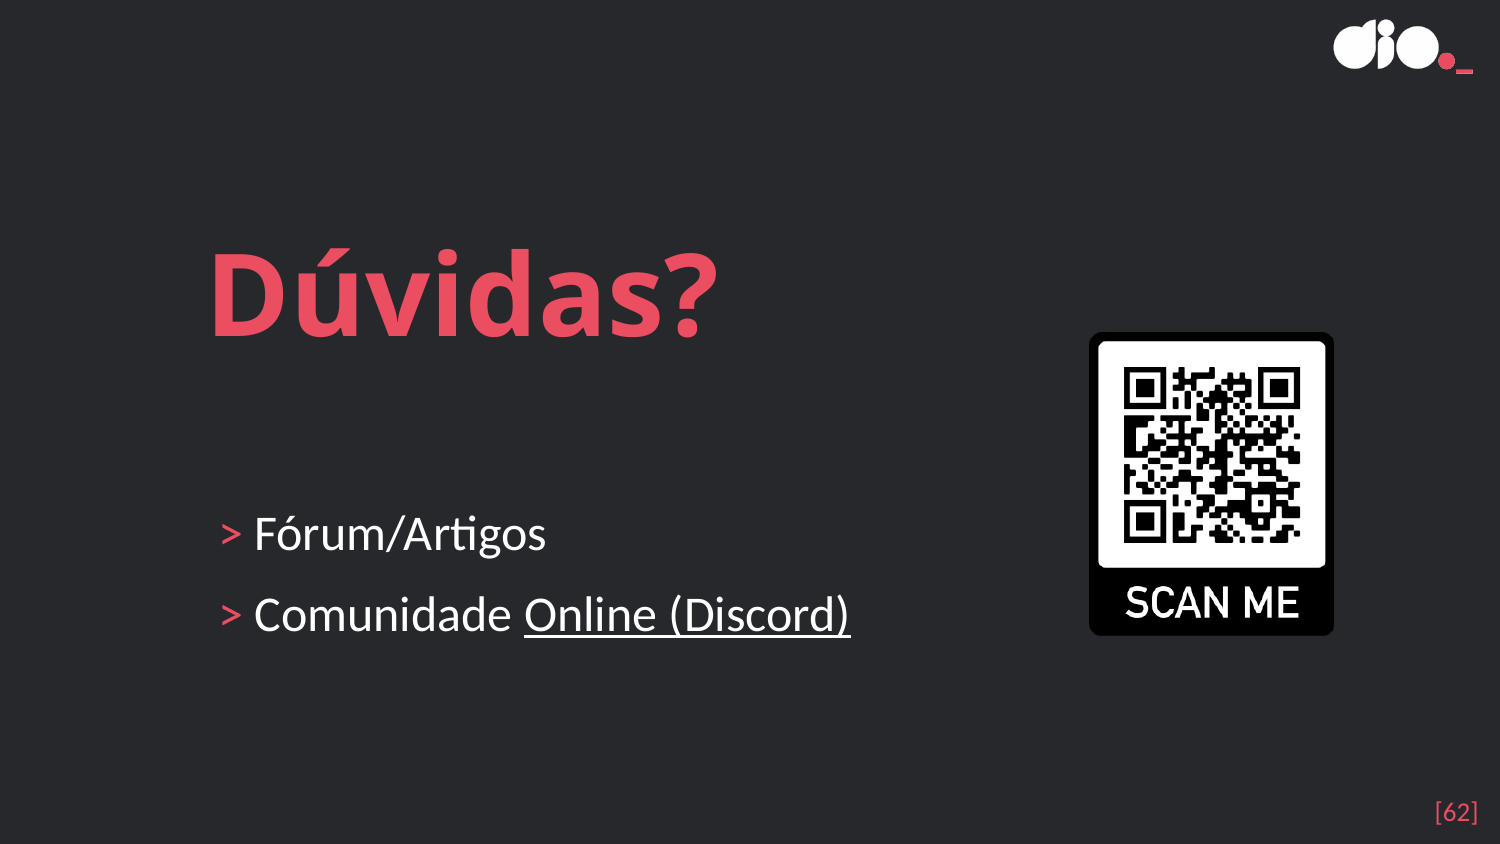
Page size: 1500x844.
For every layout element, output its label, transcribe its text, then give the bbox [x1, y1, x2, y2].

picture [1332, 19, 1474, 75]
picture [1089, 332, 1334, 636]
text_box Dúvidas? [190, 215, 1270, 366]
slide_number [62] [1403, 779, 1494, 844]
text_box > Fórum/Artigos > Comunidade Online (Discord) [190, 485, 920, 636]
